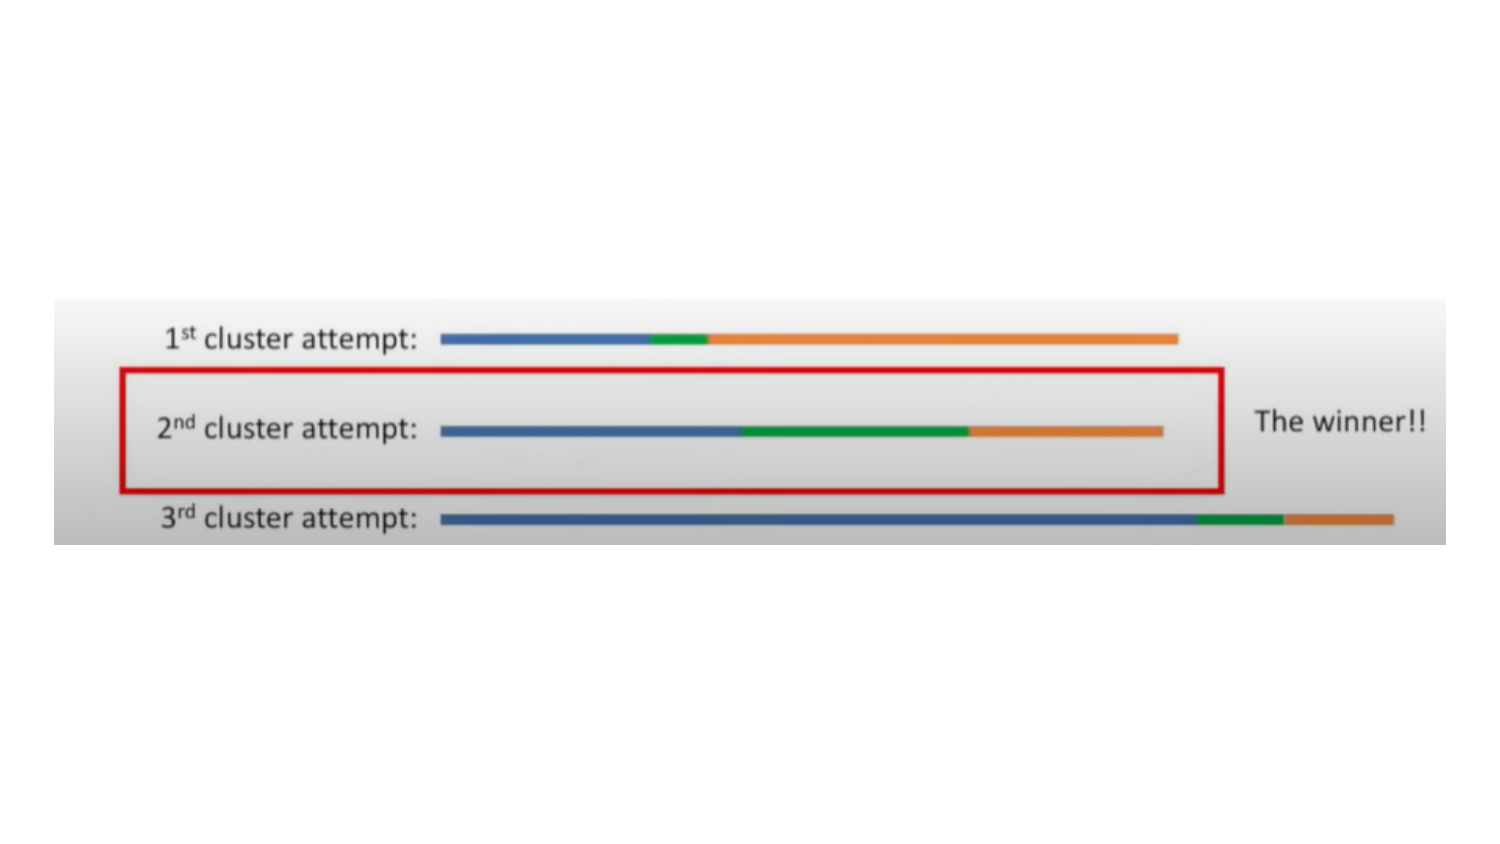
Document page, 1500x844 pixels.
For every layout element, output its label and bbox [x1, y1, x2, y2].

picture [54, 298, 1446, 545]
